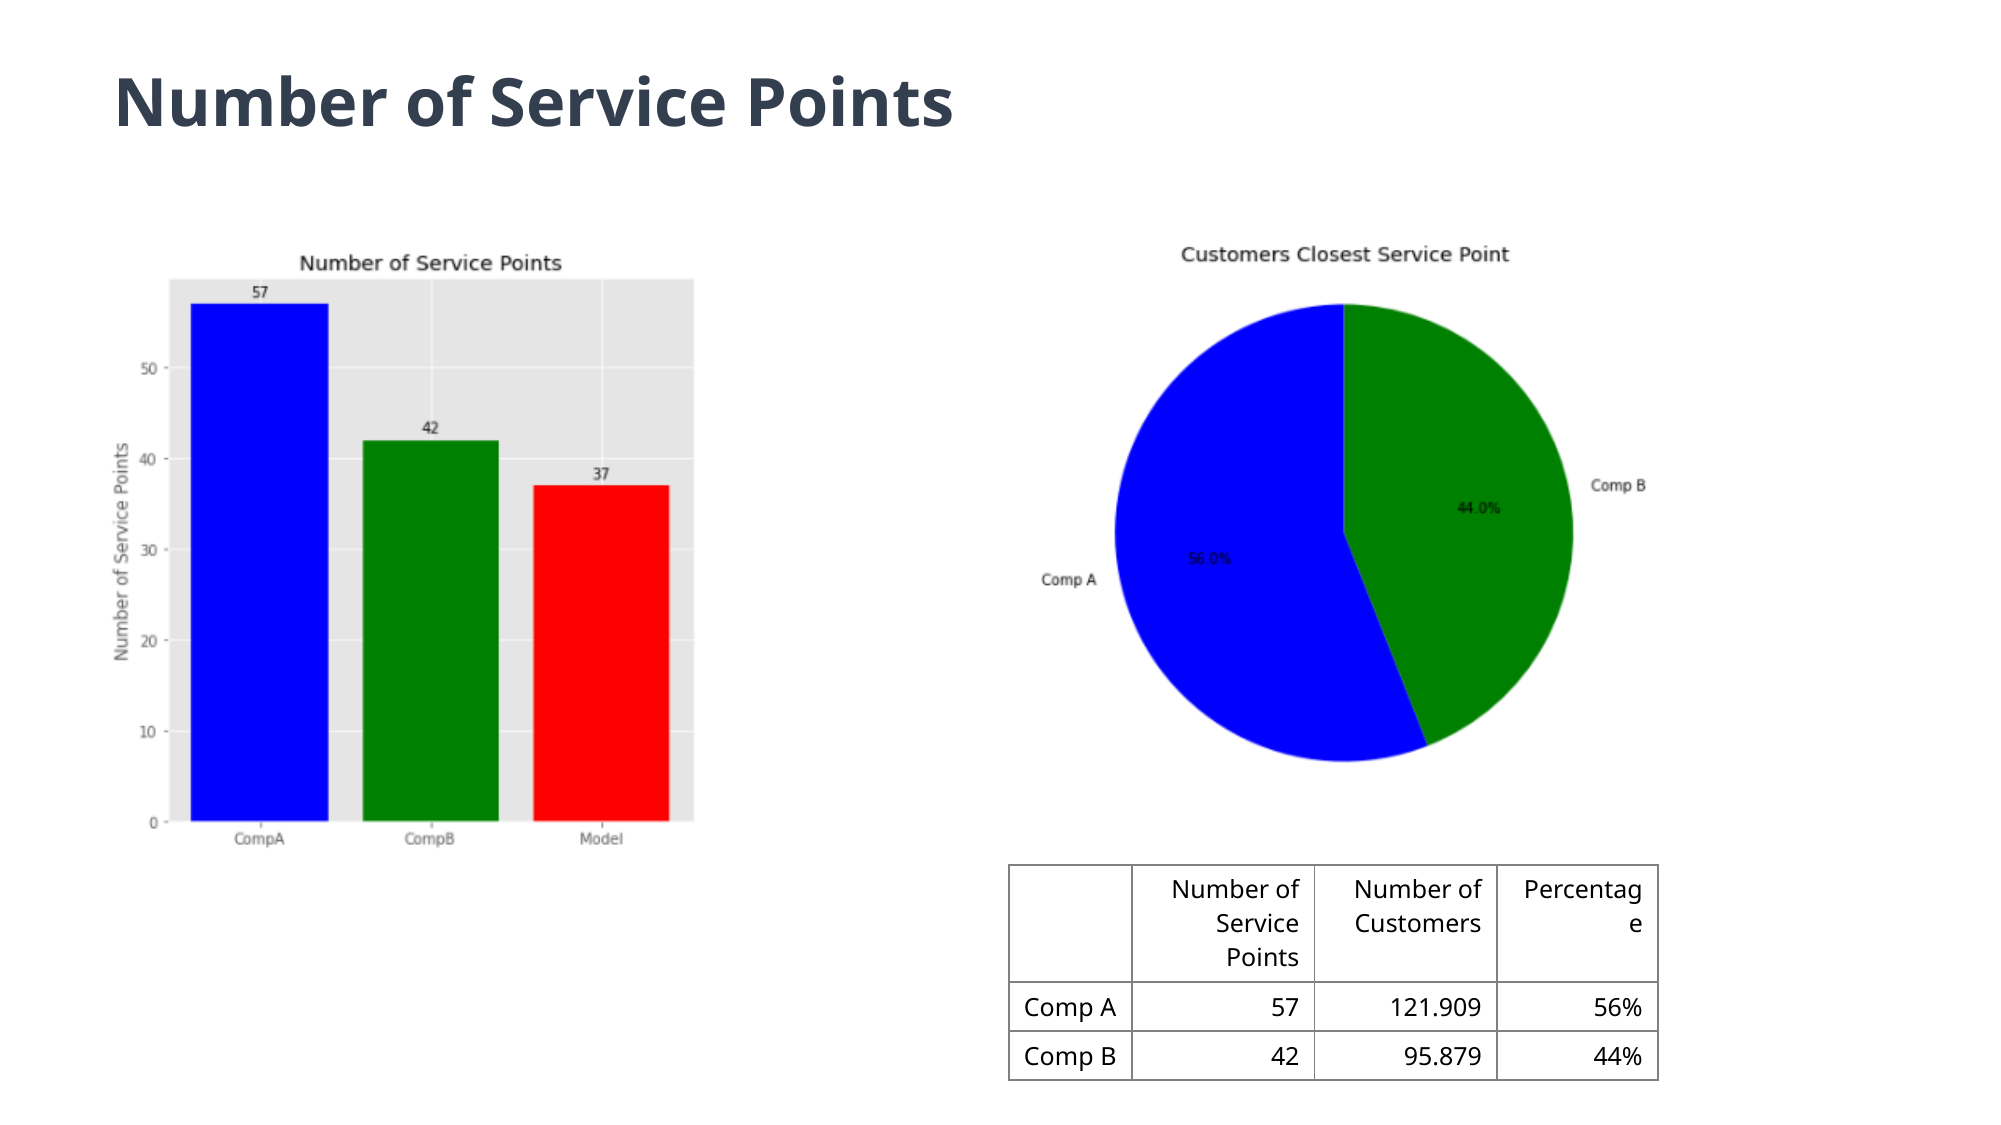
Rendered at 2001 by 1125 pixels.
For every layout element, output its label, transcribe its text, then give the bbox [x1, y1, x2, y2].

table_cell 56% [1498, 983, 1657, 1030]
table_header Number of Customers [1315, 866, 1496, 981]
table_cell 121.909 [1315, 983, 1496, 1030]
picture [98, 248, 751, 877]
table_cell 57 [1133, 983, 1314, 1030]
table_cell 95.879 [1315, 1032, 1496, 1079]
table_header Percentage [1498, 866, 1657, 981]
picture [1029, 238, 1658, 800]
table_header Number of Service Points [1133, 866, 1314, 981]
text_box Number of Service Points [98, 37, 1823, 174]
table_cell 42 [1133, 1032, 1314, 1079]
table_header [1010, 866, 1131, 981]
table_cell 44% [1498, 1032, 1657, 1079]
table_cell Comp B [1010, 1032, 1131, 1079]
table_cell Comp A [1010, 983, 1131, 1030]
